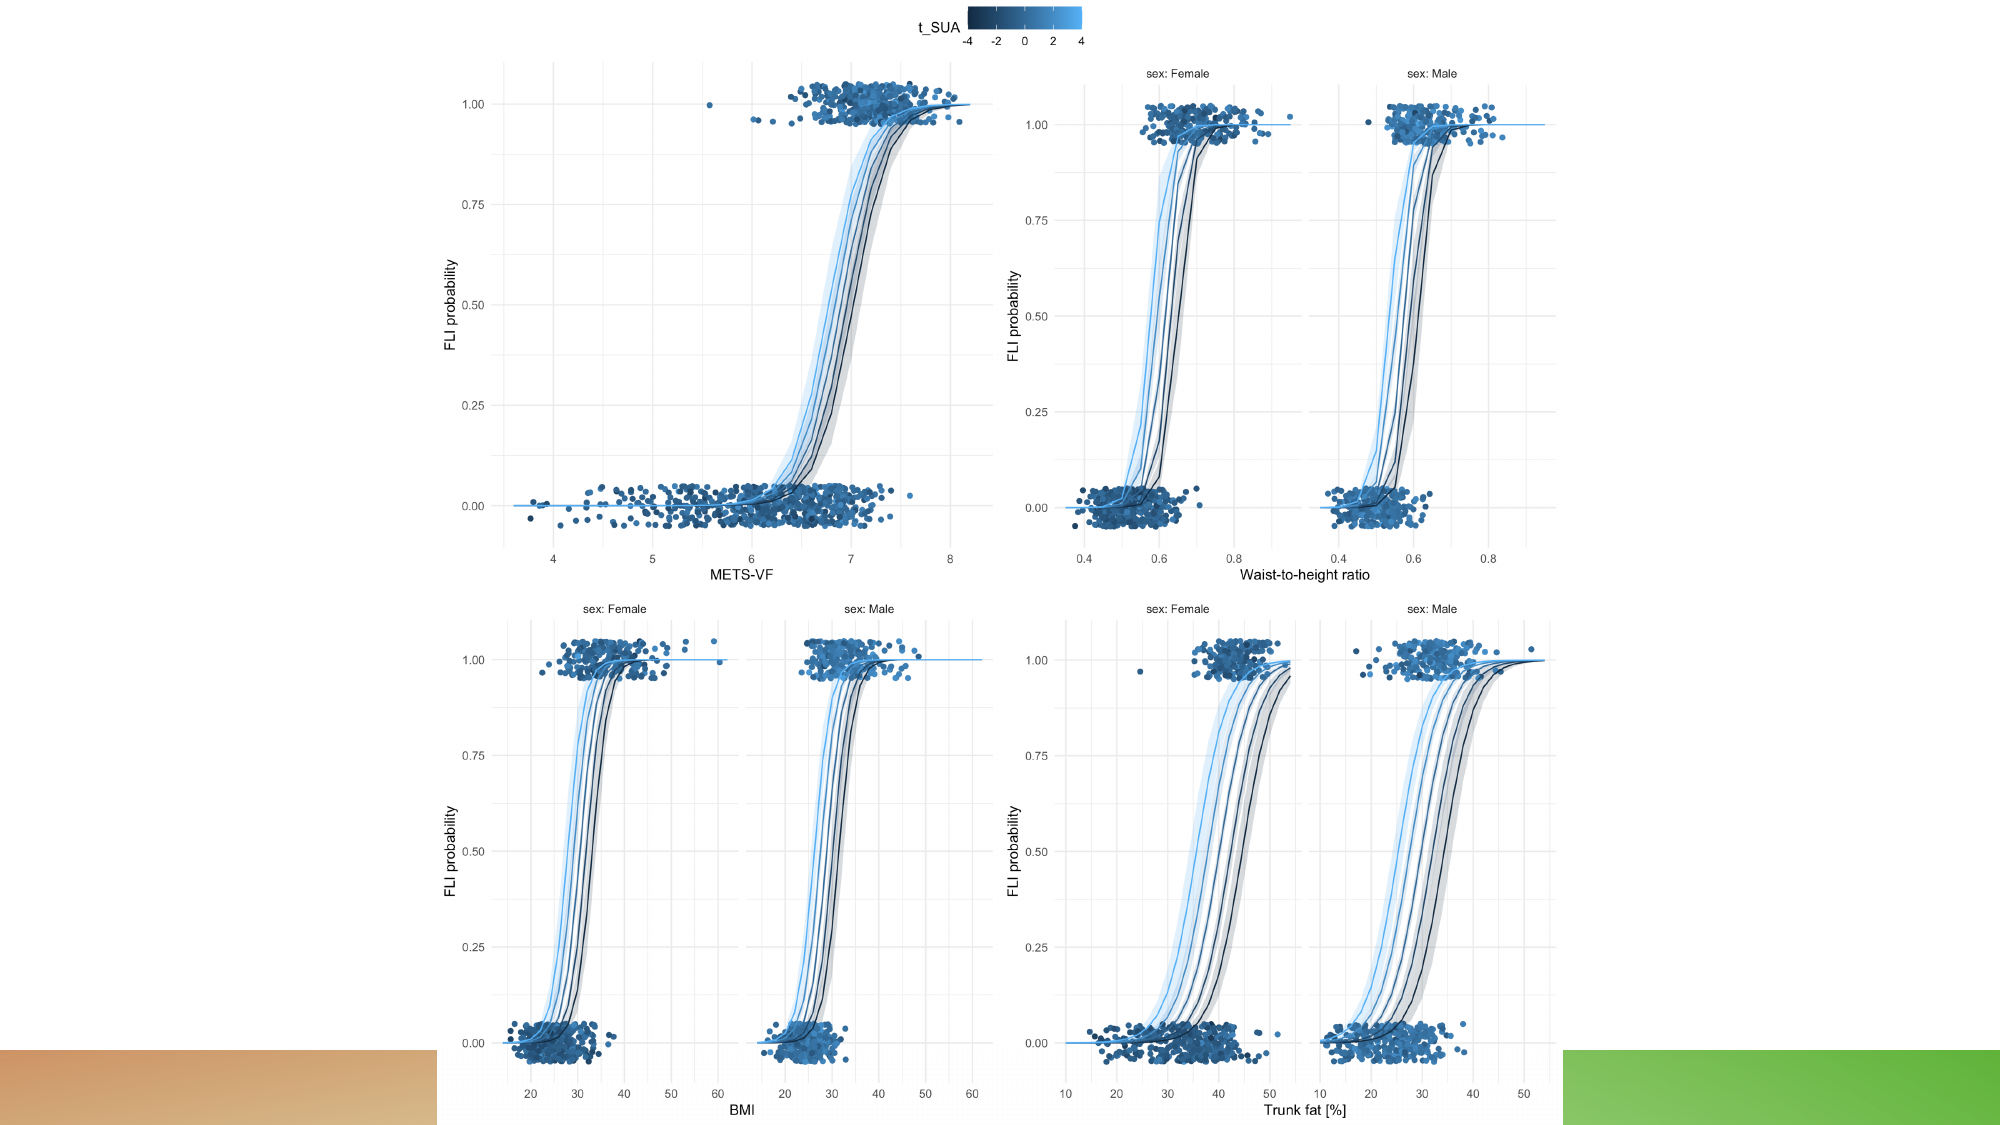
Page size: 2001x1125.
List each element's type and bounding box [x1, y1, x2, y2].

picture [437, 0, 1563, 1125]
